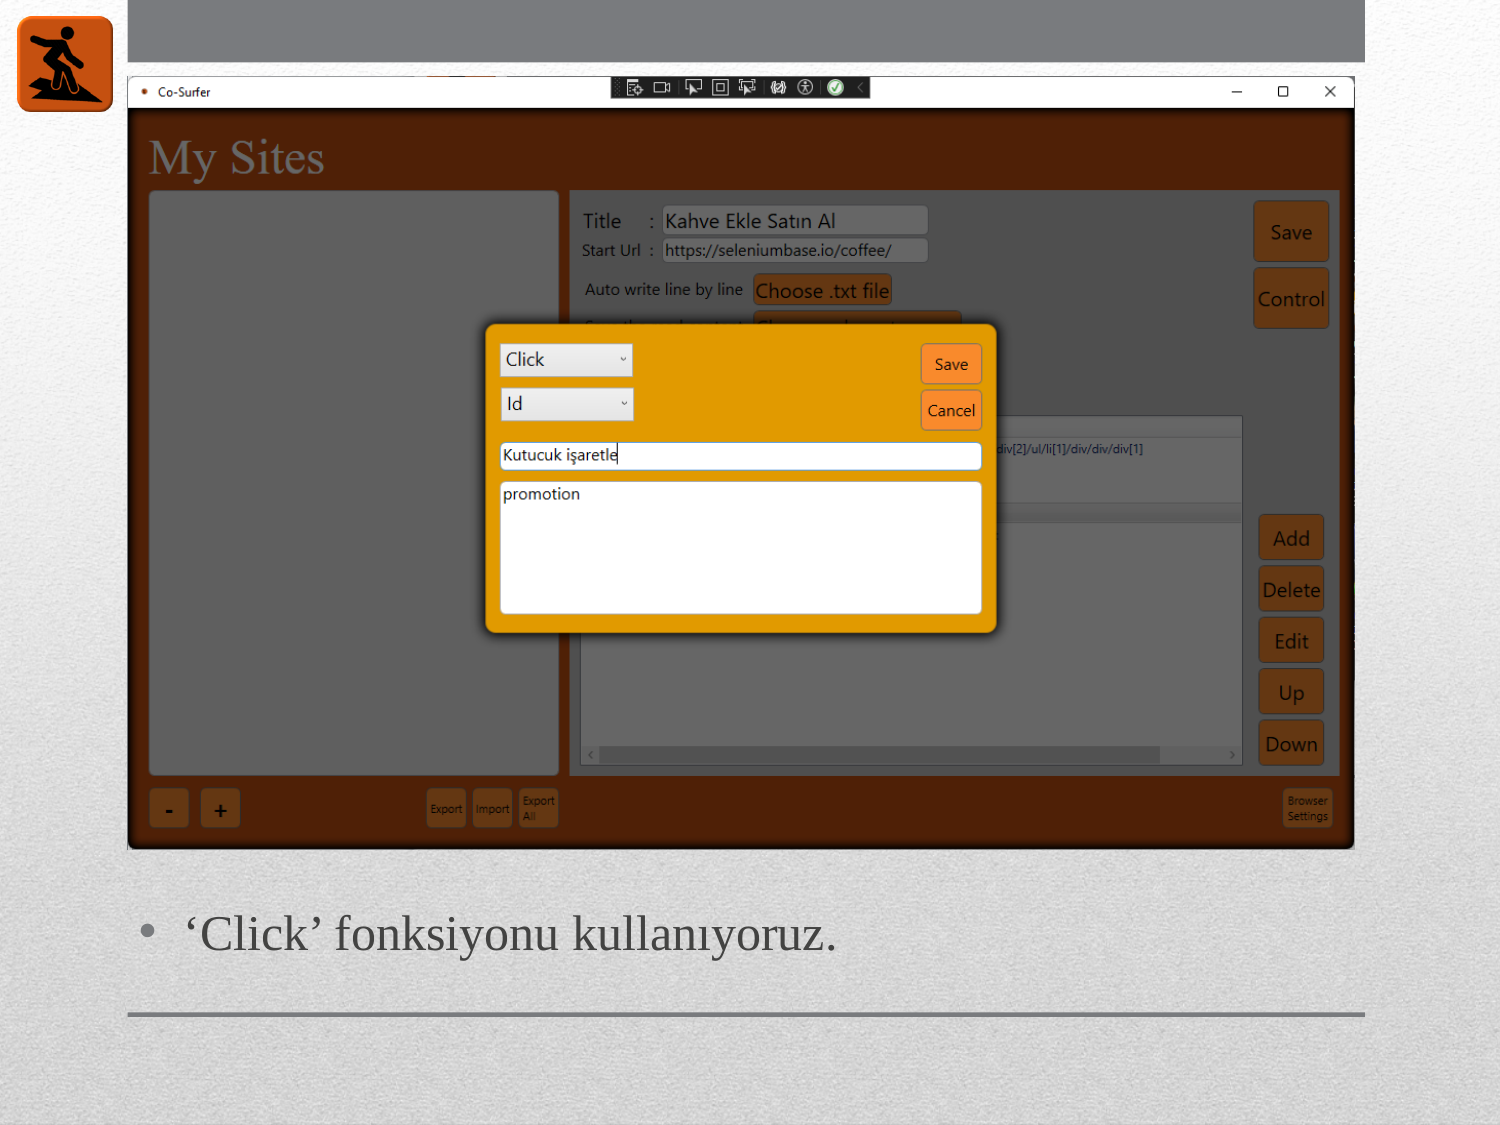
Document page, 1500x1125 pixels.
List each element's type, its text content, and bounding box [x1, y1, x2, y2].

picture [126, 75, 1356, 850]
picture [16, 16, 113, 113]
list ‘Click’ fonksiyonu kullanıyoruz. [123, 849, 1365, 1012]
